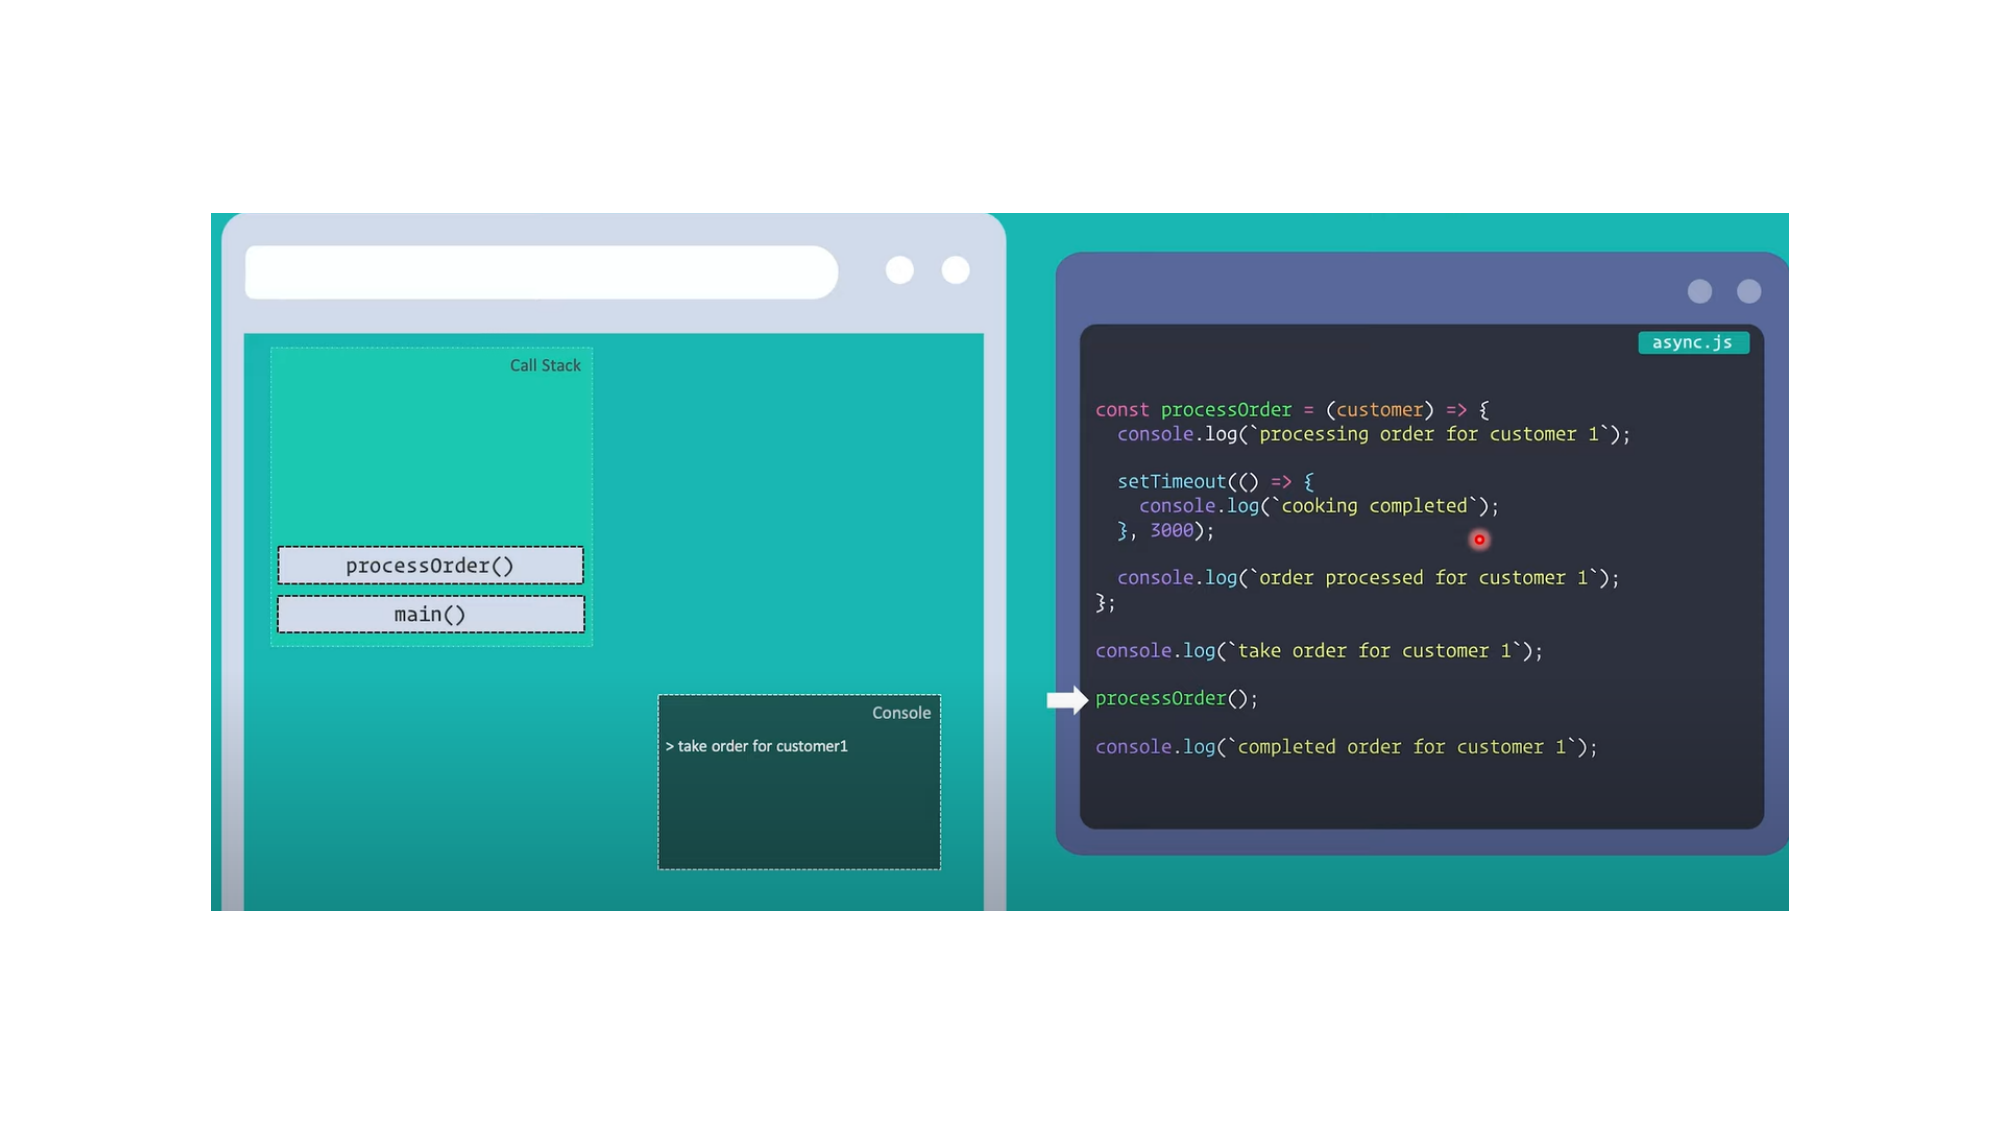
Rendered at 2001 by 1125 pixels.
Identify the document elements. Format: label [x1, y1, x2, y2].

picture [211, 213, 1789, 911]
